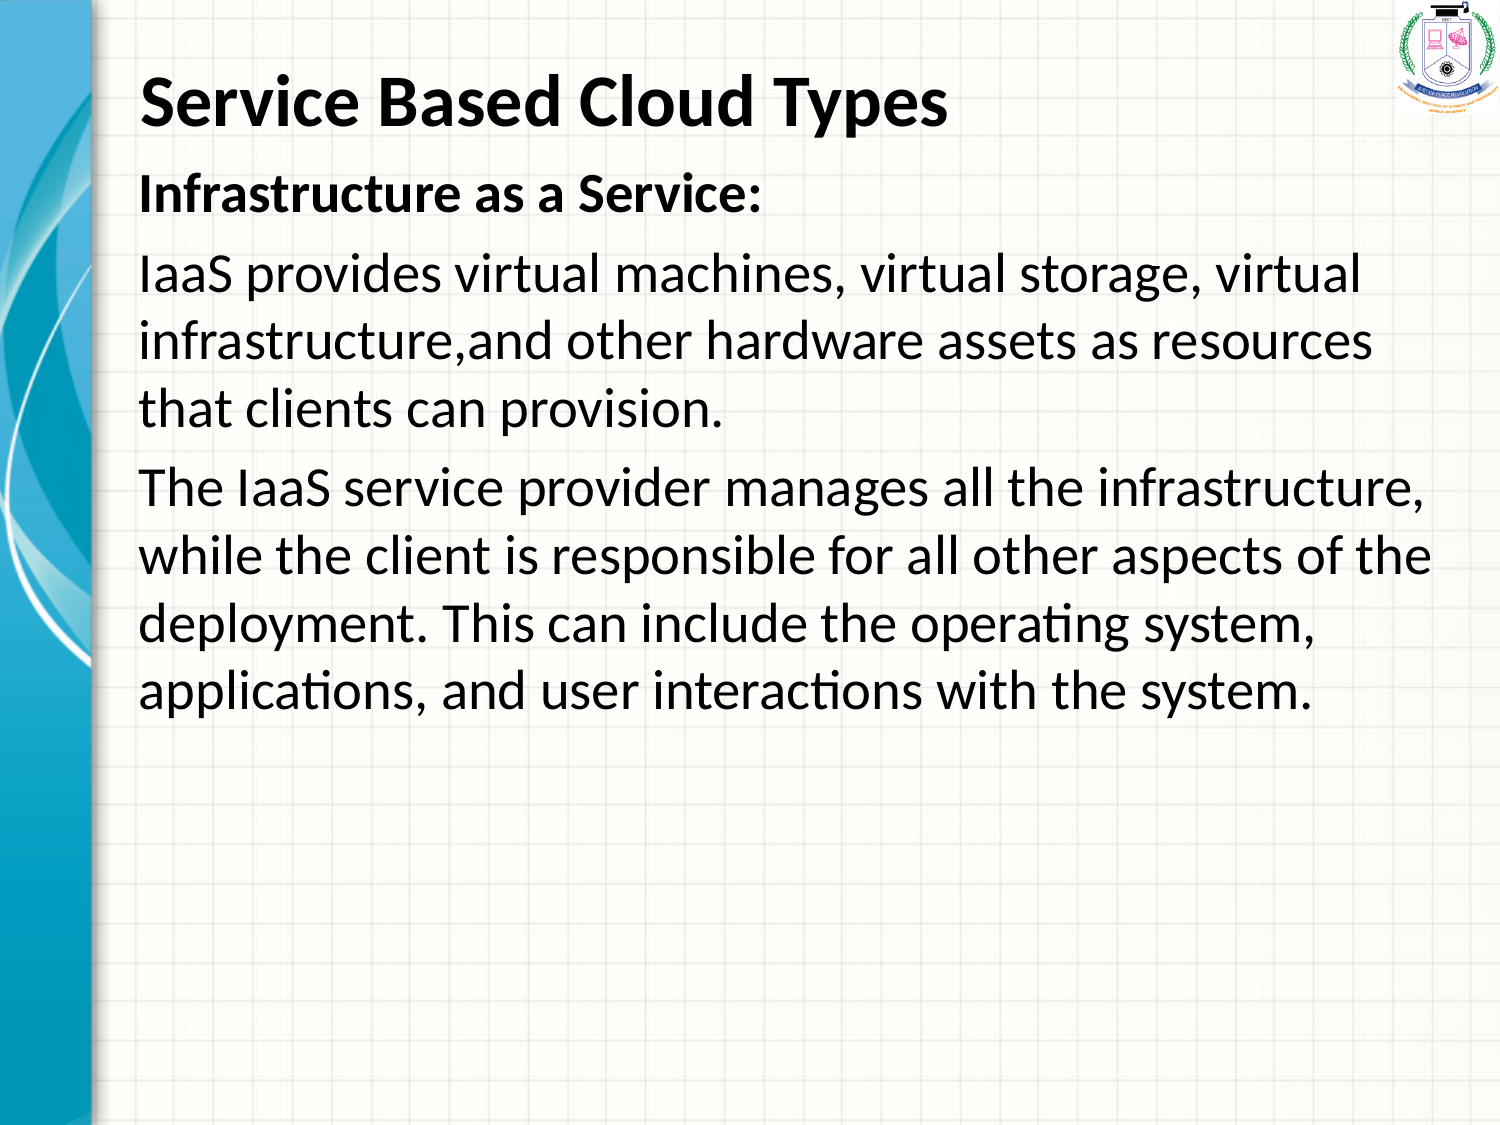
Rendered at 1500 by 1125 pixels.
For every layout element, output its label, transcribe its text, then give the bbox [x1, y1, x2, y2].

title Service Based Cloud Types [125, 44, 1450, 149]
picture [0, 0, 1500, 1125]
list Infrastructure as a Service: IaaS provides virtual machines, virtual storage, virtual infrastructure,and other hardware assets as resources that clients can provision. The IaaS service provider manages all the infrastructure, while the client is responsible for all other aspects of the deployment. This can include the operating system, applications, and user interactions with the system. [123, 149, 1449, 787]
